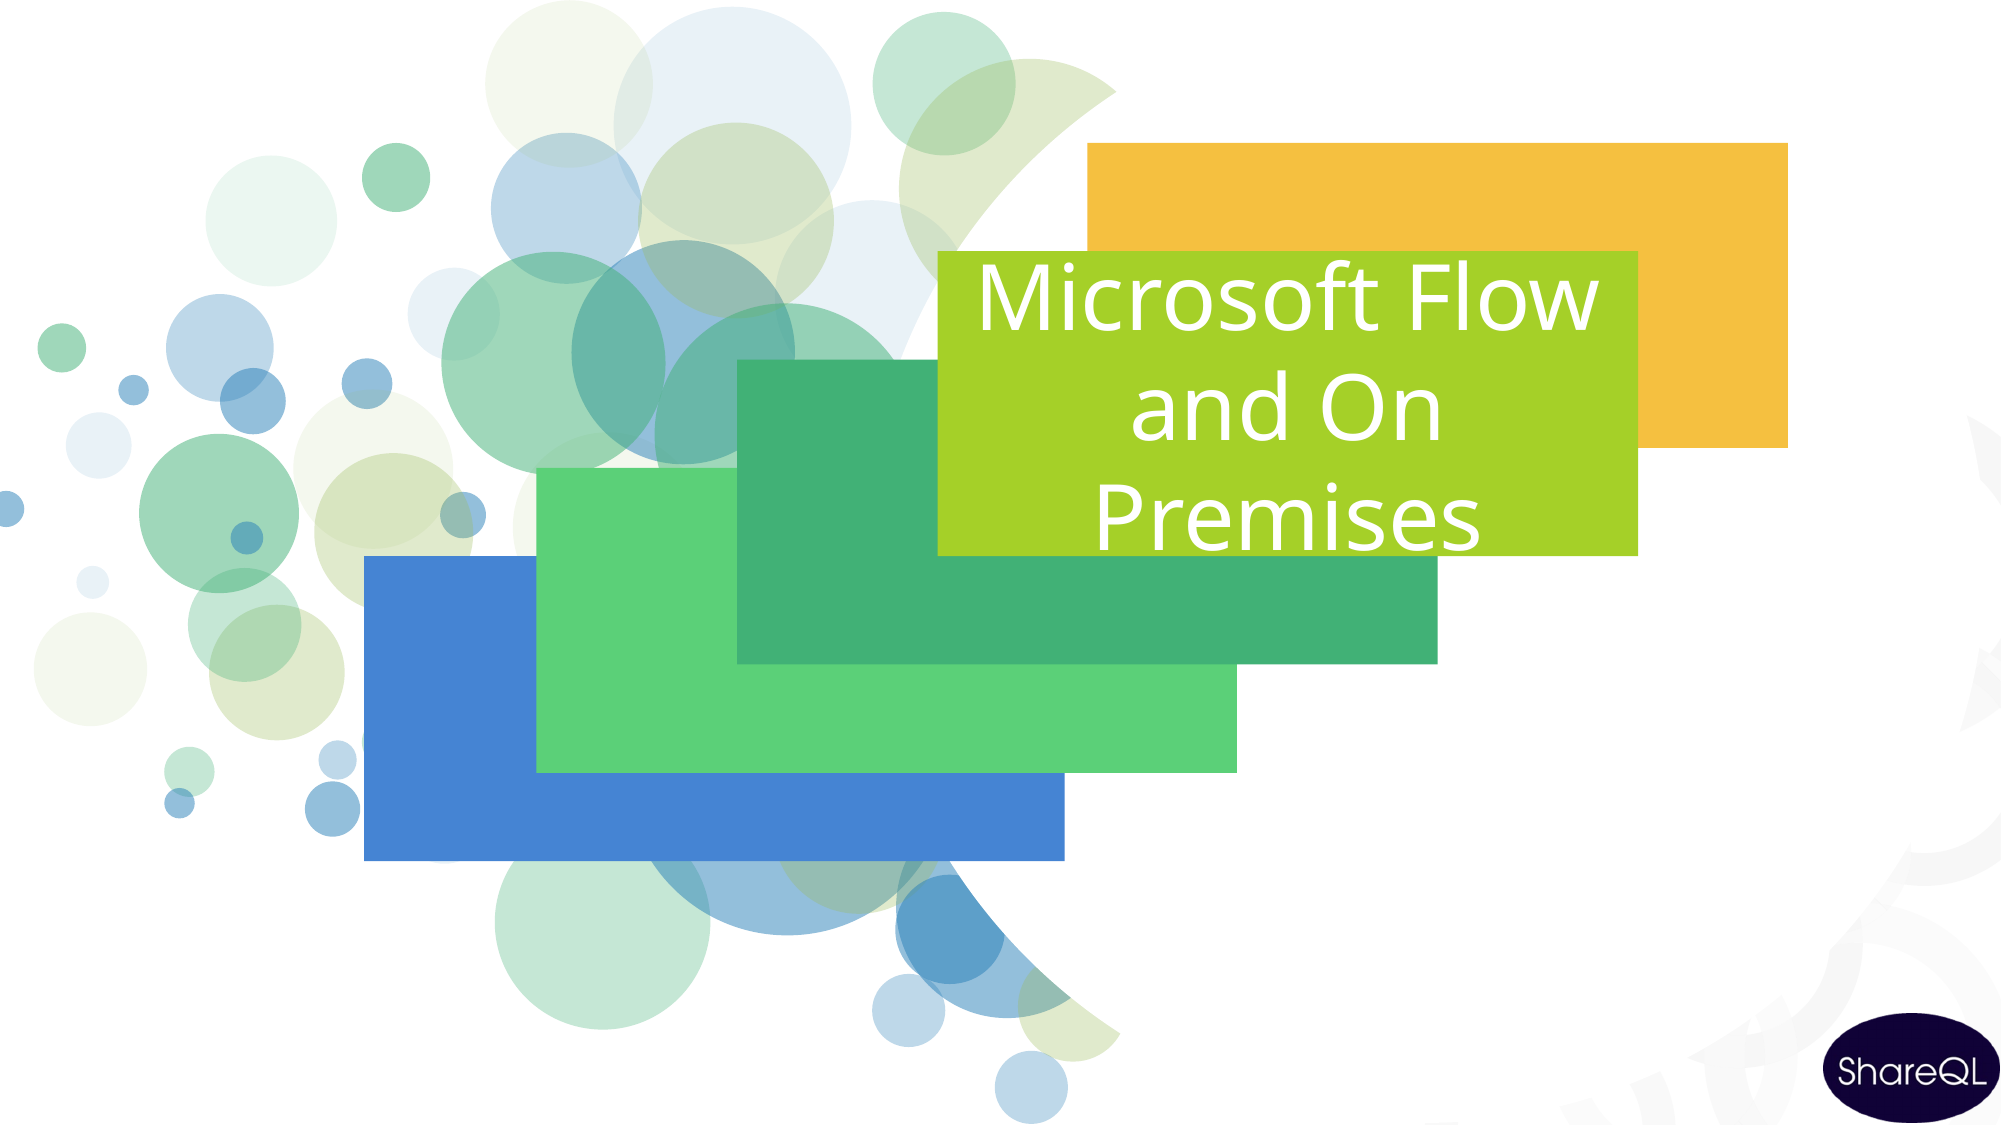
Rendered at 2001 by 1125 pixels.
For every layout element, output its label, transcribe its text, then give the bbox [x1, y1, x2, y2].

text_box [736, 359, 1439, 666]
text_box Microsoft Flow and On Premises [936, 250, 1639, 557]
text_box [1086, 142, 1789, 449]
picture [1823, 1013, 2000, 1123]
text_box Agenda [363, 555, 1066, 862]
text_box [535, 467, 1238, 774]
